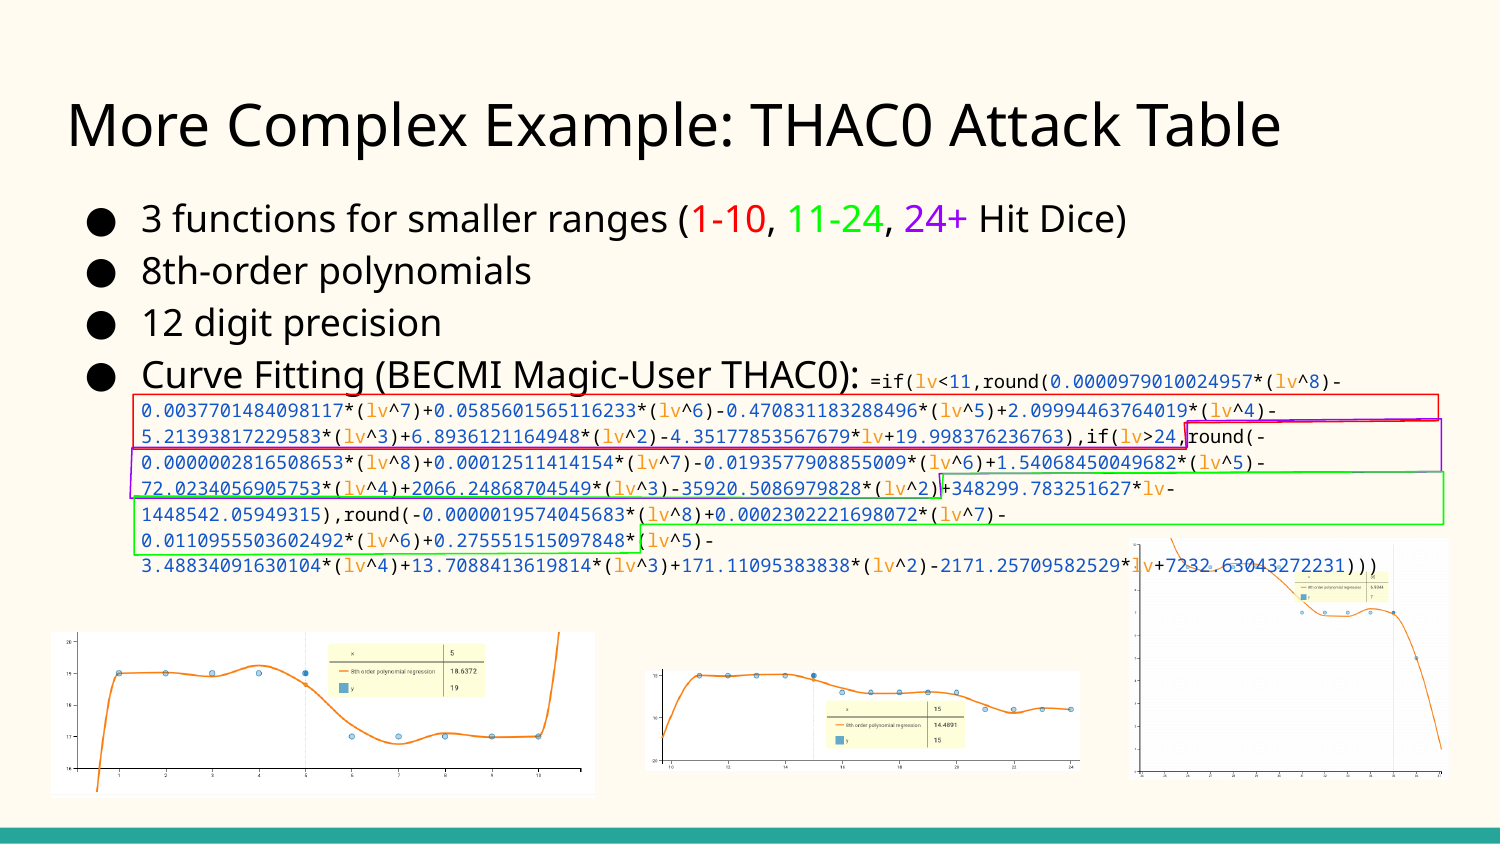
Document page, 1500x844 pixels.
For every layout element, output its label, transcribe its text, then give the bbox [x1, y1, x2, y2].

text_box [134, 471, 1444, 556]
text_box [133, 394, 1439, 447]
picture [645, 669, 1080, 771]
picture [50, 632, 596, 808]
list 3 functions for smaller ranges (1-10, 11-24, 24+ Hit Dice) 8th-order polynomials 12 digit precision Curve Fitting (BECMI Magic-User THAC0): =if(lv<11,round(0.0000979010024957*(lv^8)-0.0037701484098117*(lv^7)+0.0585601565116233*(lv^6)-0.470831183288496*(lv^5)+2.09994463764019*(lv^4)-5.21393817229583*(lv^3)+6.8936121164948*(lv^2)-4.35177853567679*lv+19.998376236763),if(lv>24,round(-0.0000002816508653*(lv^8)+0.00012511414154*(lv^7)-0.0193577908855009*(lv^6)+1.54068450049682*(lv^5)-72.0234056905753*(lv^4)+2066.24868704549*(lv^3)-35920.5086979828*(lv^2)+348299.783251627*lv-1448542.05949315),round(-0.0000019574045683*(lv^8)+0.0002302221698072*(lv^7)-0.0110955503602492*(lv^6)+0.275551515097848*(lv^5)-3.48834091630104*(lv^4)+13.7088413619814*(lv^3)+171.11095383838*(lv^2)-2171.25709582529*lv+7232.63043272231))) [51, 173, 1449, 731]
text_box [130, 418, 1442, 499]
title More Complex Example: THAC0 Attack Table [51, 72, 1449, 173]
picture [1129, 537, 1450, 780]
